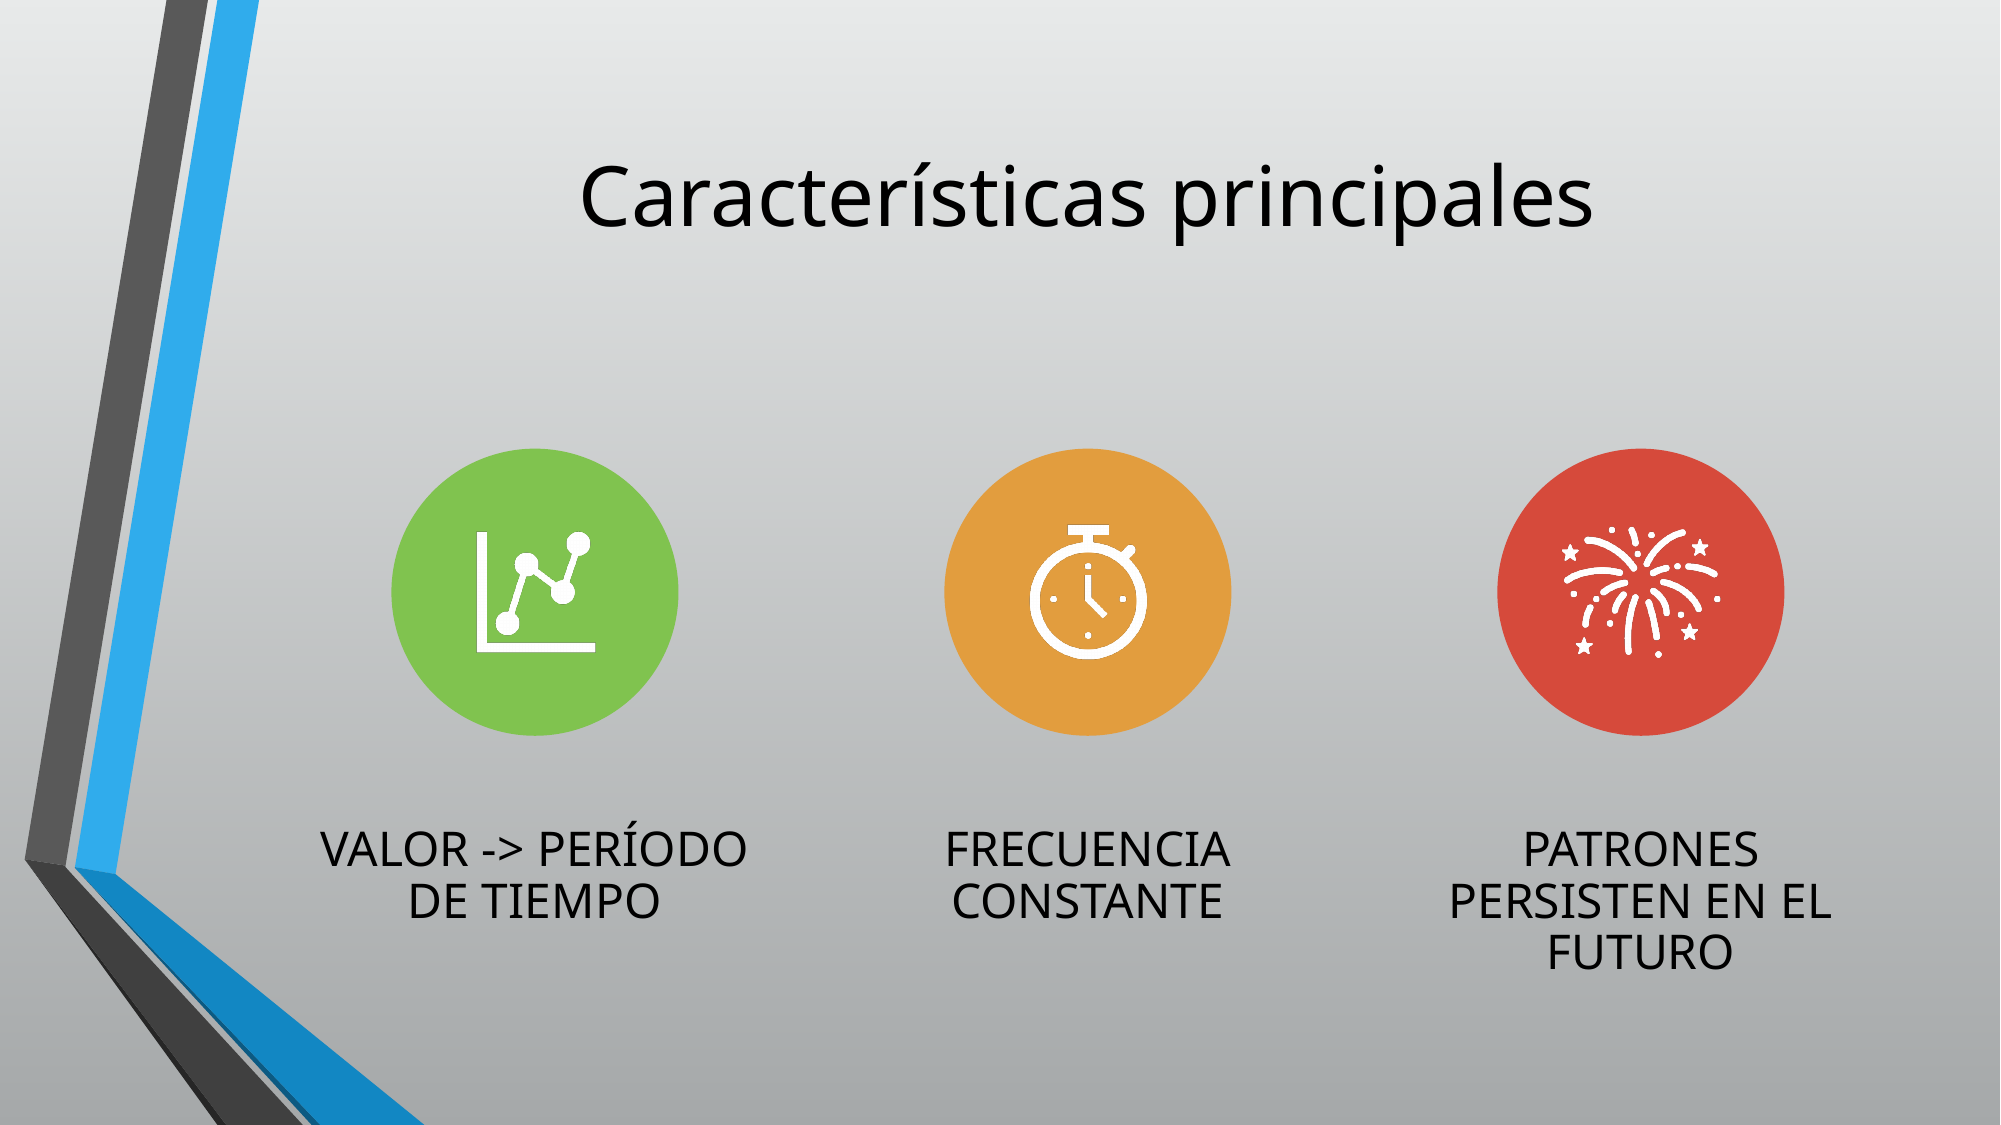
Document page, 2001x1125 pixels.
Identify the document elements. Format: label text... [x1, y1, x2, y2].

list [288, 441, 1888, 951]
title Características principales [288, 49, 1887, 338]
